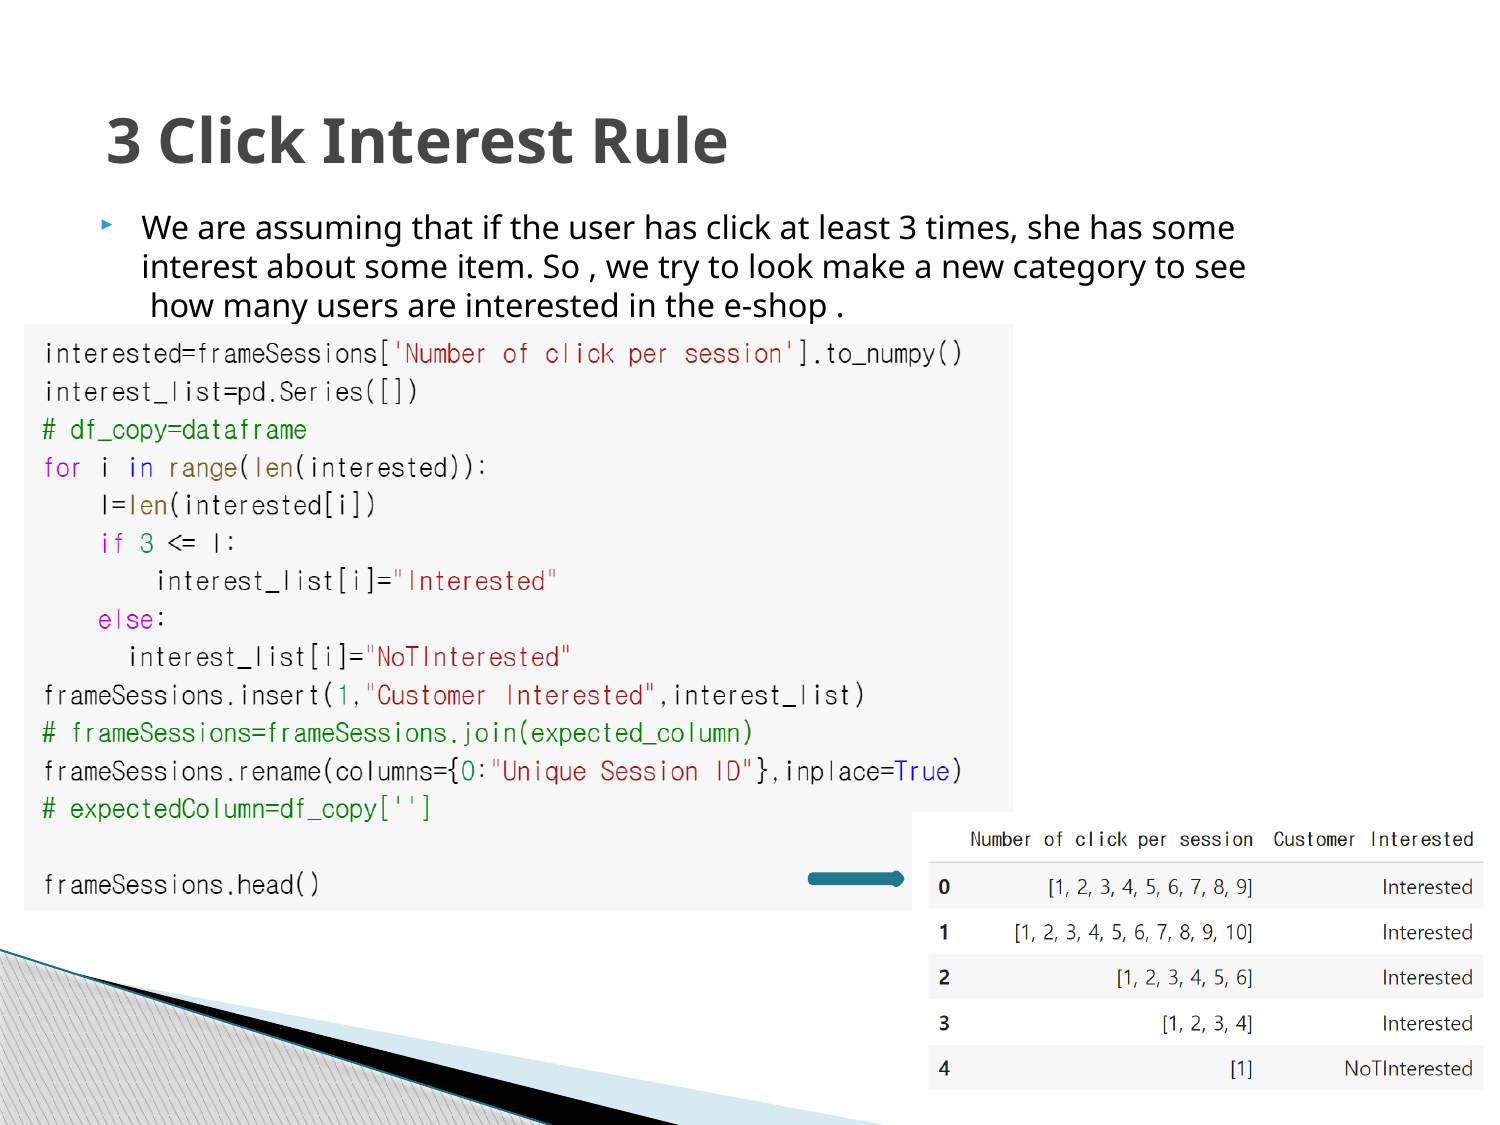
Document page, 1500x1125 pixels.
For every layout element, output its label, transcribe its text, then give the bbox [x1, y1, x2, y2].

list We are assuming that if the user has click at least 3 times, she has some interest about some item. So , we try to look make a new category to see how many users are interested in the e-shop . [67, 200, 1418, 332]
picture [24, 324, 1488, 1091]
title 3 Click Interest Rule [75, 45, 1425, 233]
